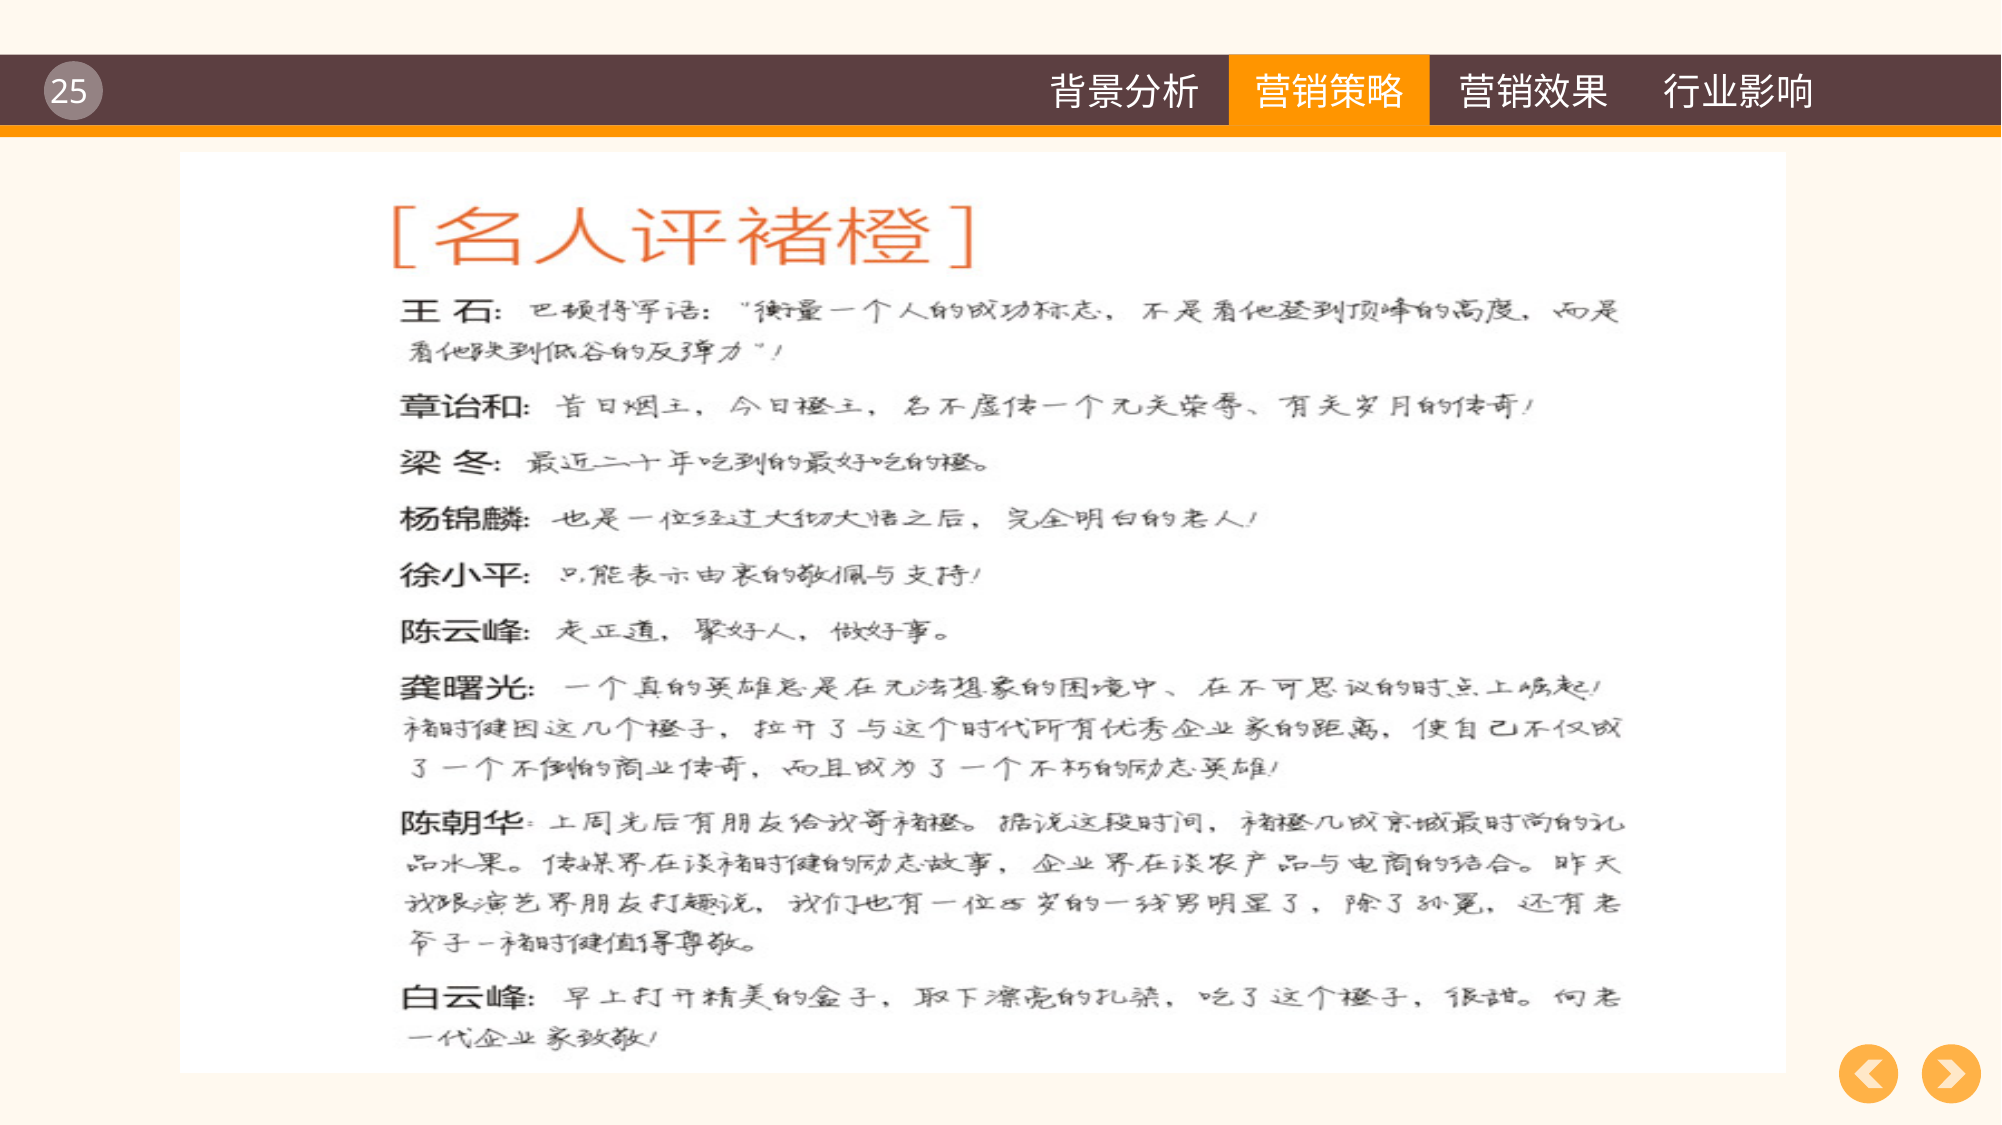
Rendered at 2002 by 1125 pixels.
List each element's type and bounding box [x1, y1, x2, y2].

picture [179, 151, 1786, 1073]
